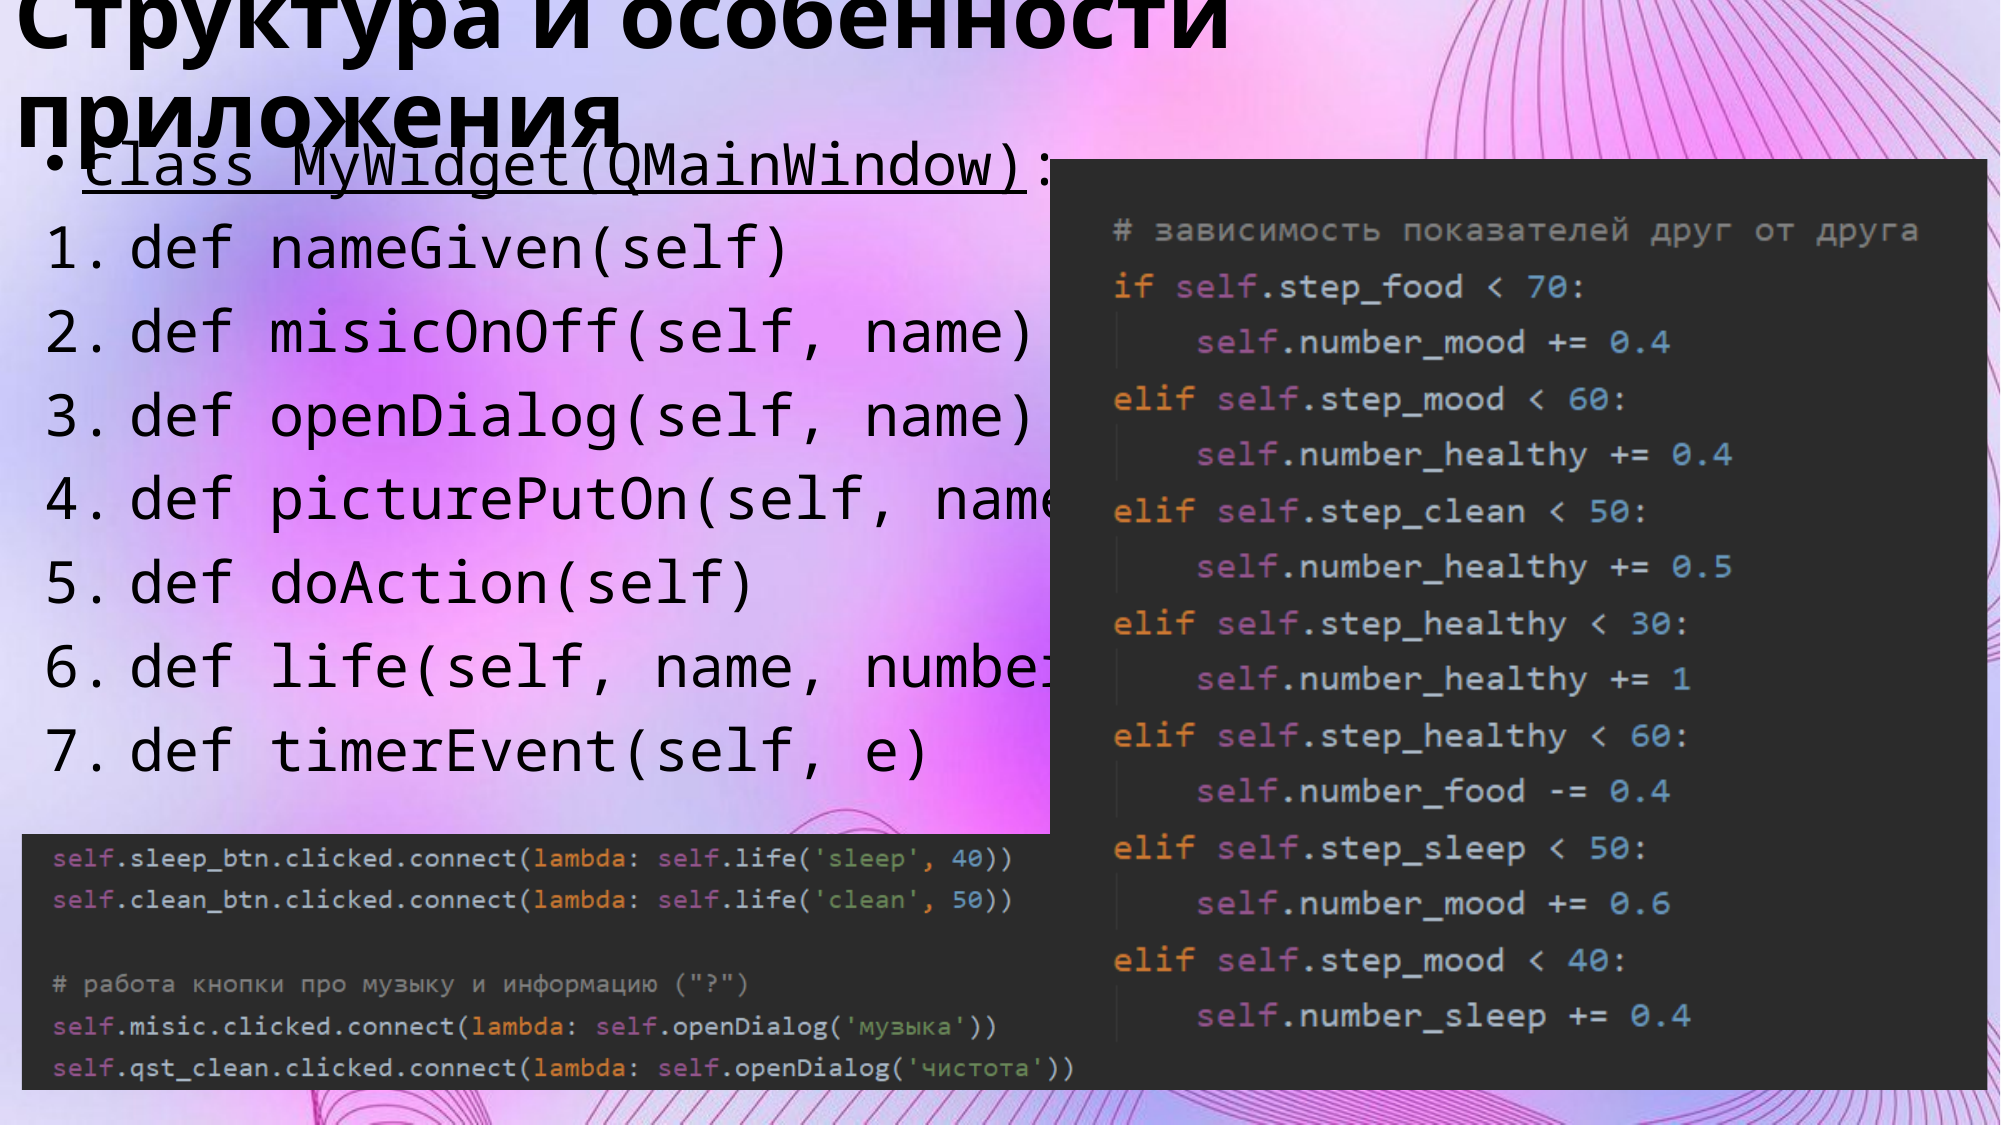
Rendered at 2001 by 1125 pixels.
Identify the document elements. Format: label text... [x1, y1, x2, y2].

picture [0, 0, 2001, 1125]
title Структура и особенности приложения [0, 0, 1725, 177]
list class MyWidget(QMainWindow): def nameGiven(self) def misicOnOff(self, name) def openDialog(self, name) def picturePutOn(self, name) def doAction(self) def life(self, name, number) def timerEvent(self, e) [29, 127, 1755, 834]
